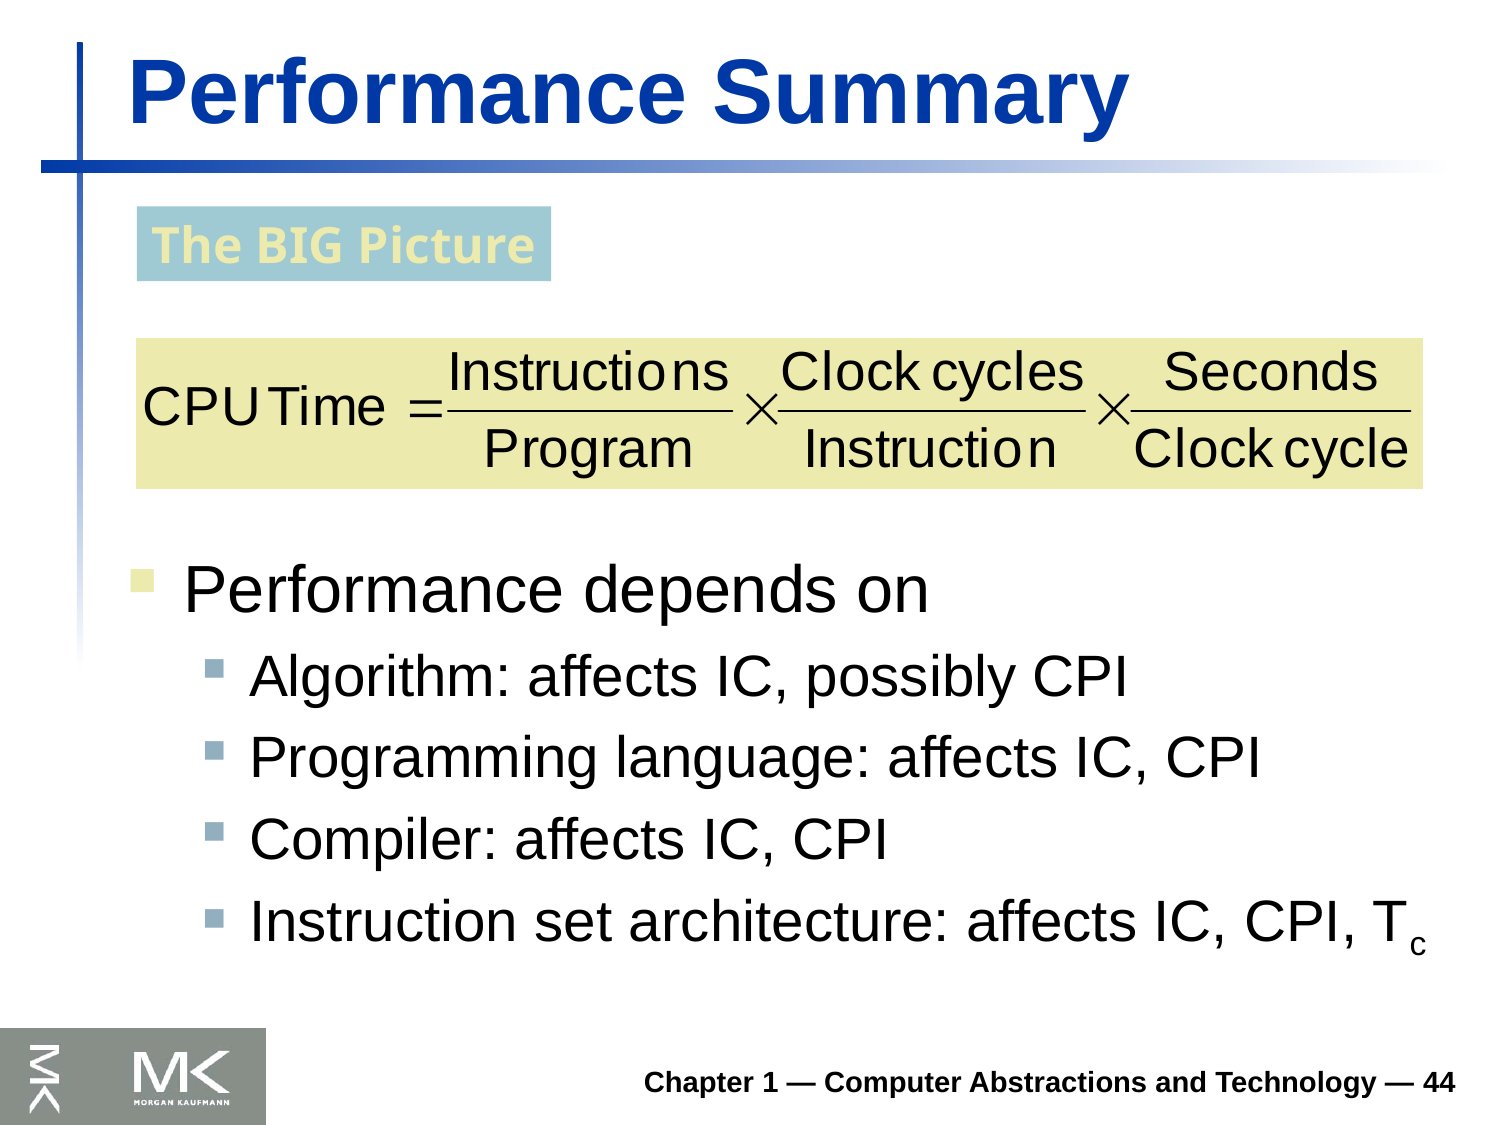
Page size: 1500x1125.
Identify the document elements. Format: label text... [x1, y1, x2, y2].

footer Chapter 1 — Computer Abstractions and Technology — 44 [277, 1046, 1471, 1106]
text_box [135, 337, 1424, 490]
text_box The BIG Picture [136, 206, 552, 282]
list Performance depends on Algorithm: affects IC, possibly CPI Programming language: affects IC, CPI Compiler: affects IC, CPI Instruction set architecture: affects IC, CPI, Tc [112, 538, 1469, 1024]
title Performance Summary [112, 23, 1468, 149]
picture [0, 1028, 266, 1125]
